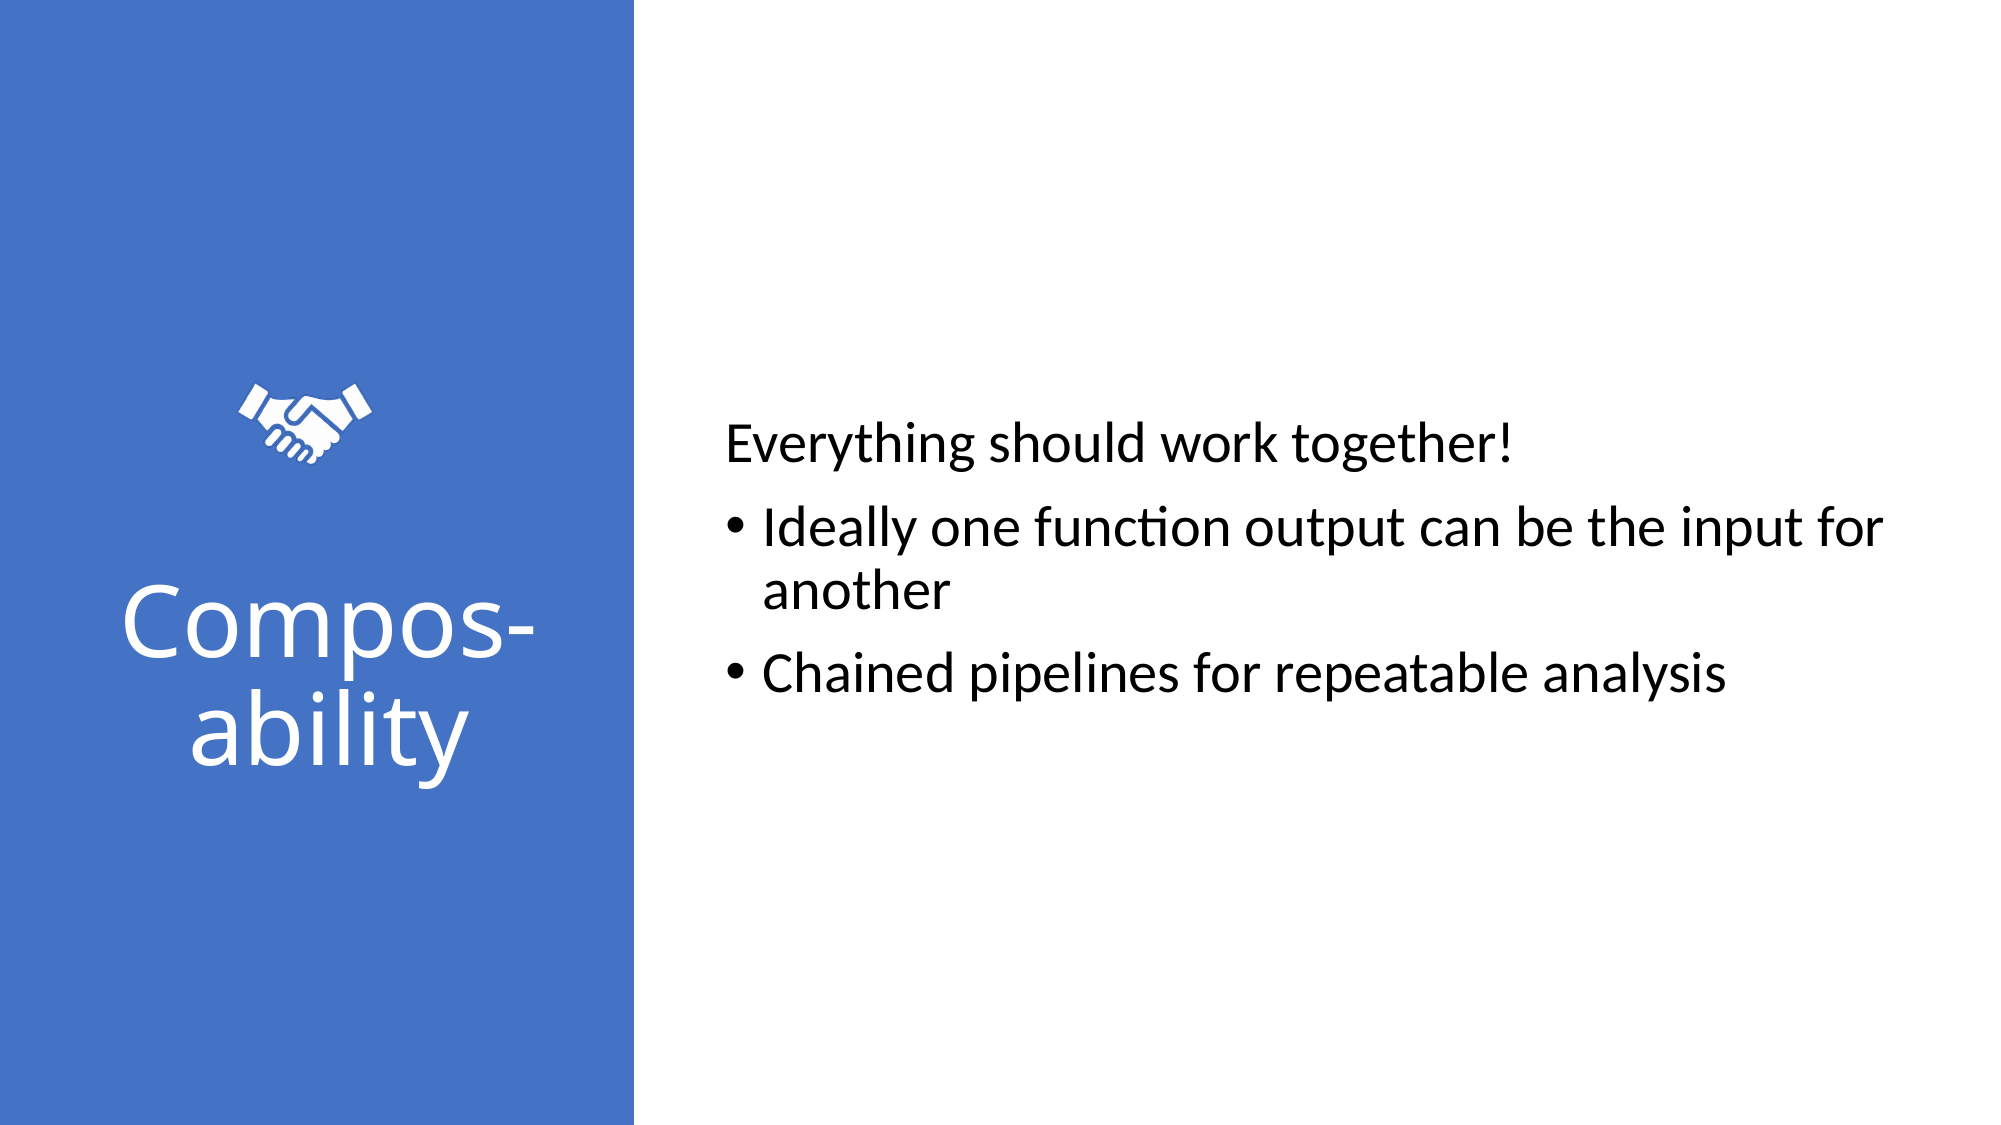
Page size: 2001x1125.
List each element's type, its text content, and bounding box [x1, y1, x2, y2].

text_box [0, 0, 635, 1125]
title Compos-ability [51, 563, 607, 1014]
list Everything should work together! Ideally one function output can be the input for another Chained pipelines for repeatable analysis [710, 105, 1907, 1013]
picture [229, 348, 380, 499]
